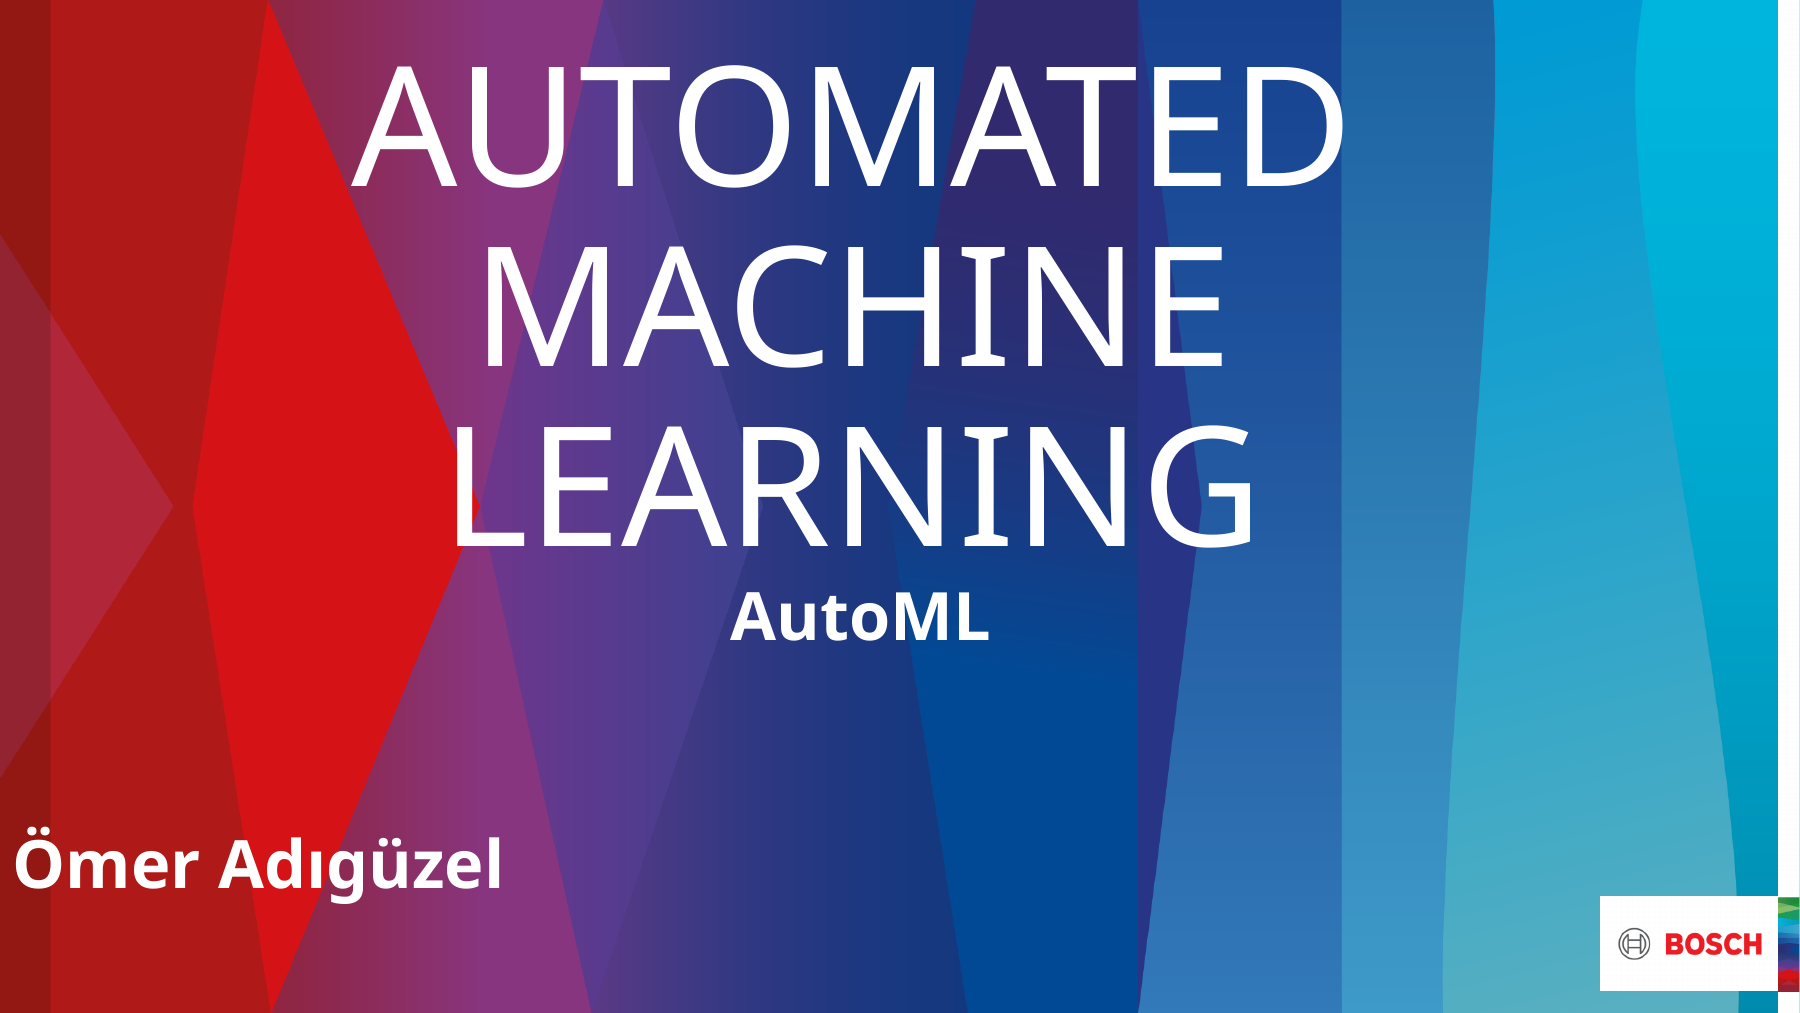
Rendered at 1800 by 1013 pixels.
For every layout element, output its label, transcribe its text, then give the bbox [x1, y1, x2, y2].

title Automated machıne learnıng [42, 42, 1663, 897]
text_box Ömer Adıgüzel [12, 853, 589, 902]
picture [0, 0, 1800, 1013]
text_box AutoML [730, 606, 1031, 655]
